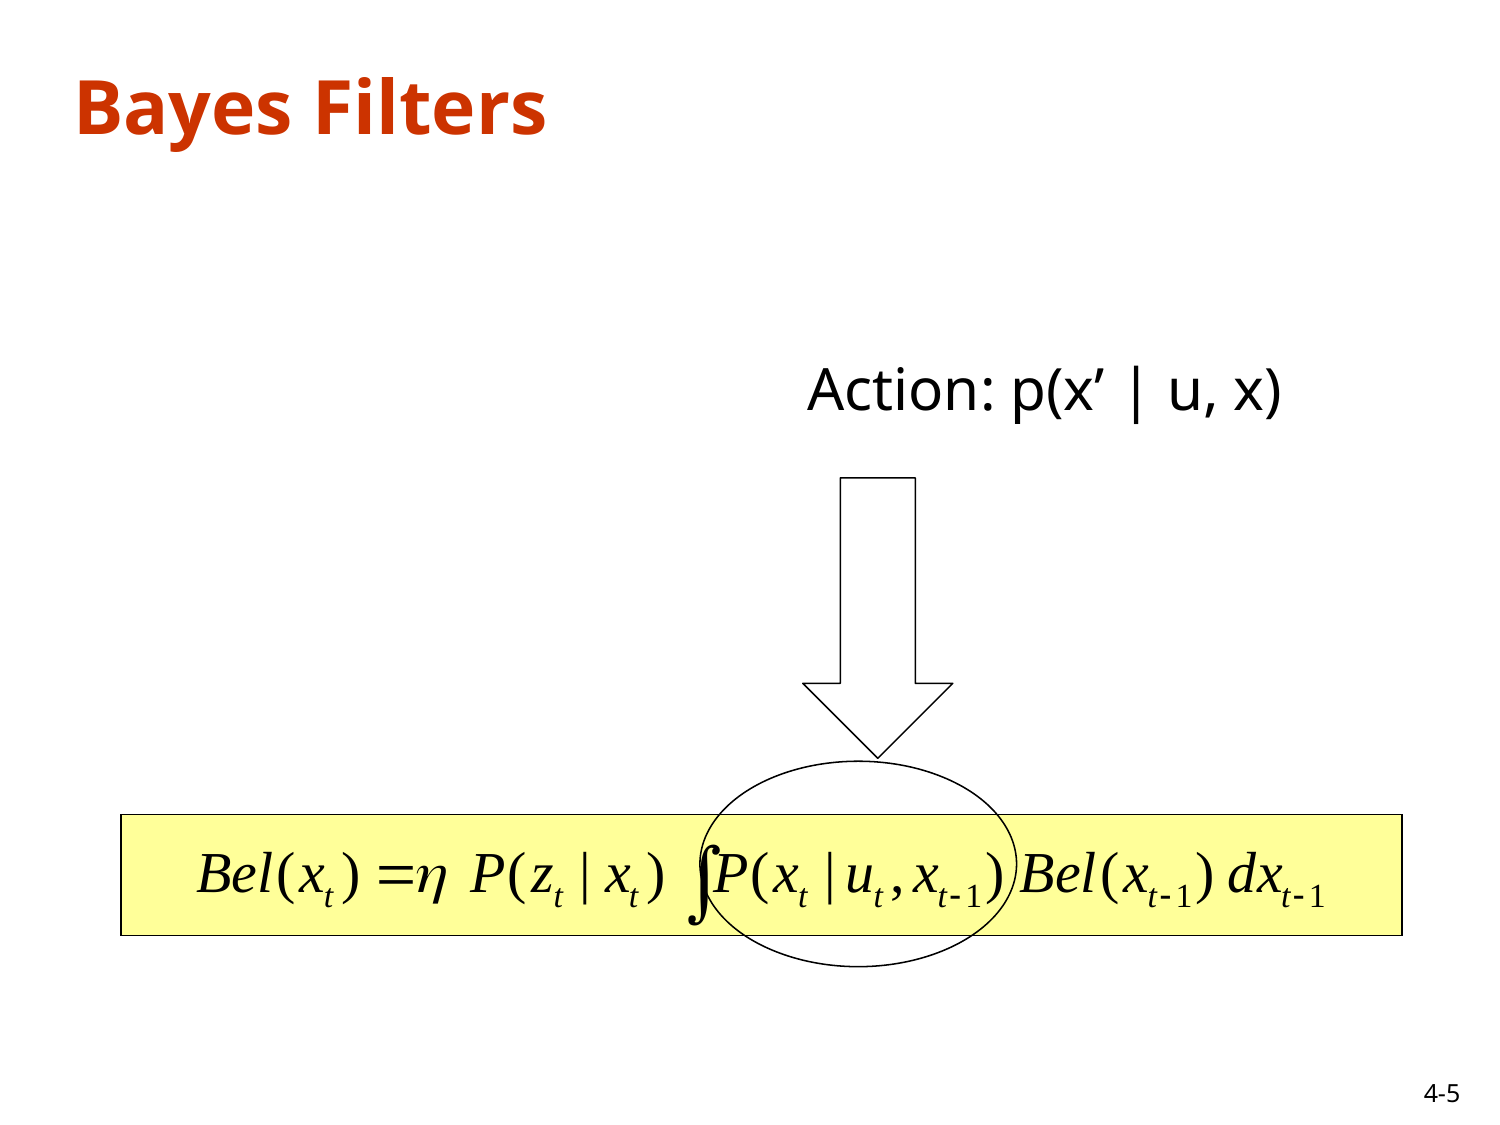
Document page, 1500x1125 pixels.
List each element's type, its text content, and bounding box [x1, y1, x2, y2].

text_box [998, 814, 1402, 936]
text_box [120, 814, 719, 936]
text_box [802, 477, 953, 759]
text_box Bayes Filters [58, 51, 1441, 157]
text_box [751, 940, 965, 967]
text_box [185, 824, 1332, 932]
text_box [713, 761, 1004, 823]
text_box Action: p(x’ | u, x) [792, 352, 1298, 431]
